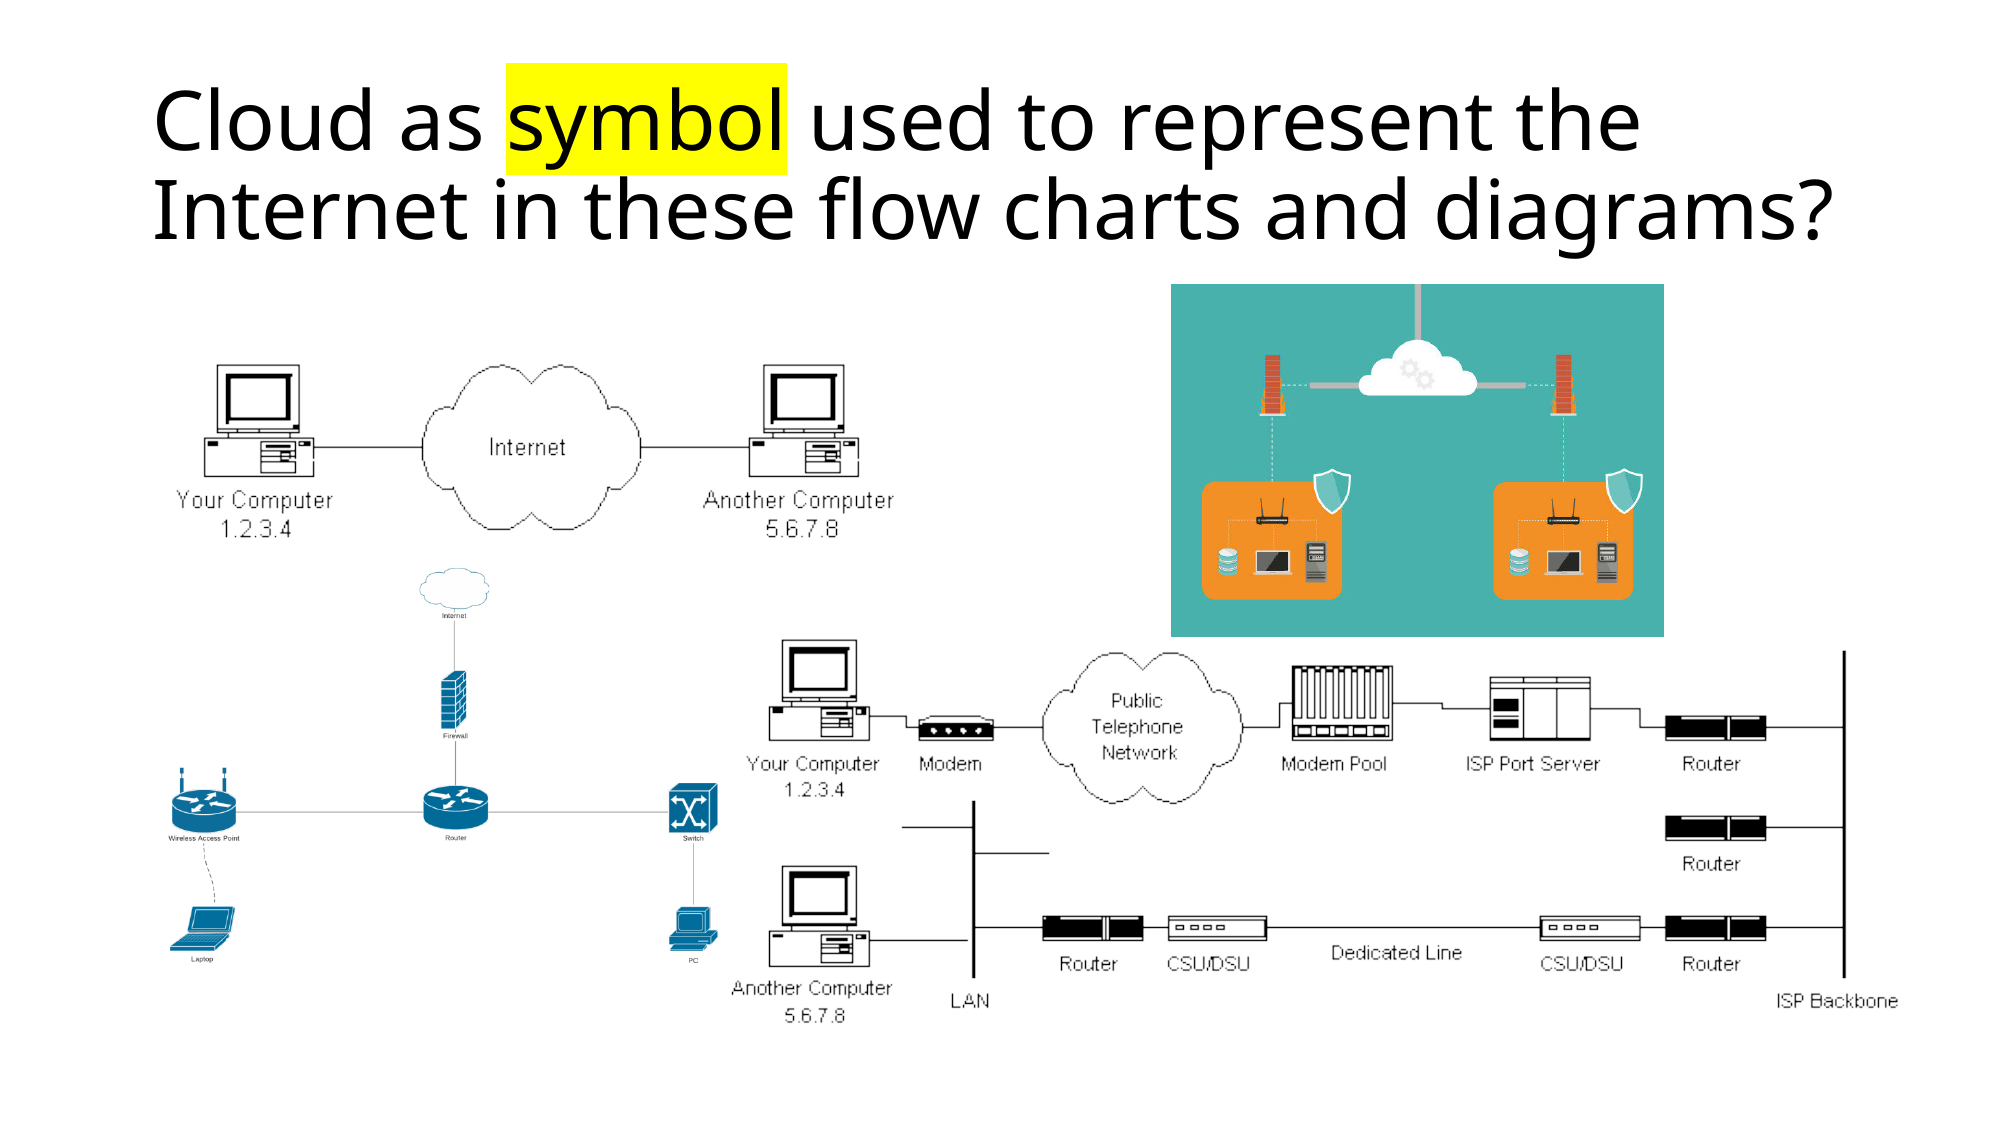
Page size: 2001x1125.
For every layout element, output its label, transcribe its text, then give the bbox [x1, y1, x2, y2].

picture [137, 284, 1950, 1040]
title Cloud as symbol used to represent the Internet in these flow charts and diagrams? [137, 59, 1863, 278]
